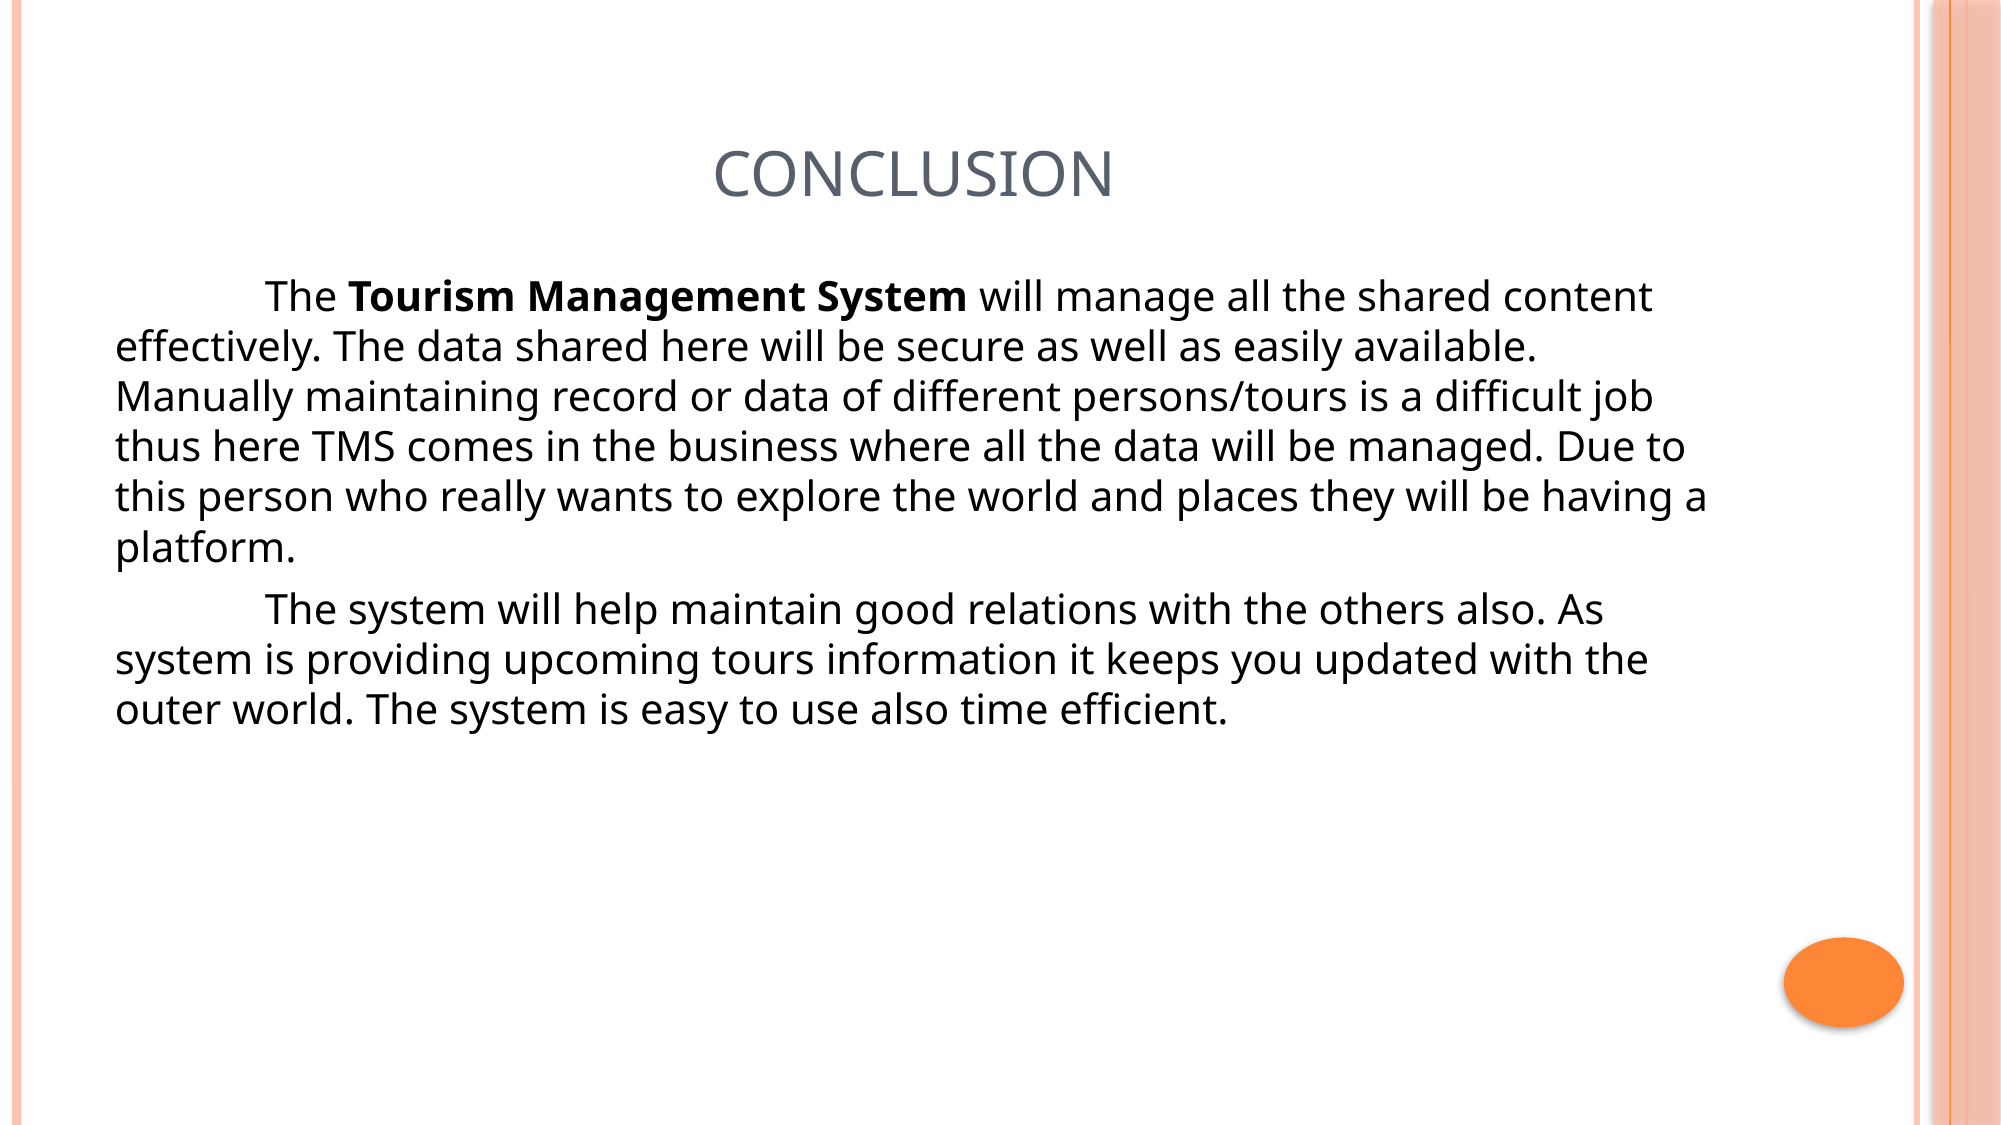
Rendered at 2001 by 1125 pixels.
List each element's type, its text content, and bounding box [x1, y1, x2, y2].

list The Tourism Management System will manage all the shared content effectively. The data shared here will be secure as well as easily available. Manually maintaining record or data of different persons/tours is a difficult job thus here TMS comes in the business where all the data will be managed. Due to this person who really wants to explore the world and places they will be having a platform. The system will help maintain good relations with the others also. As system is providing upcoming tours information it keeps you updated with the outer world. The system is easy to use also time efficient. [99, 262, 1734, 1062]
title CONCLUSION [97, 28, 1732, 216]
